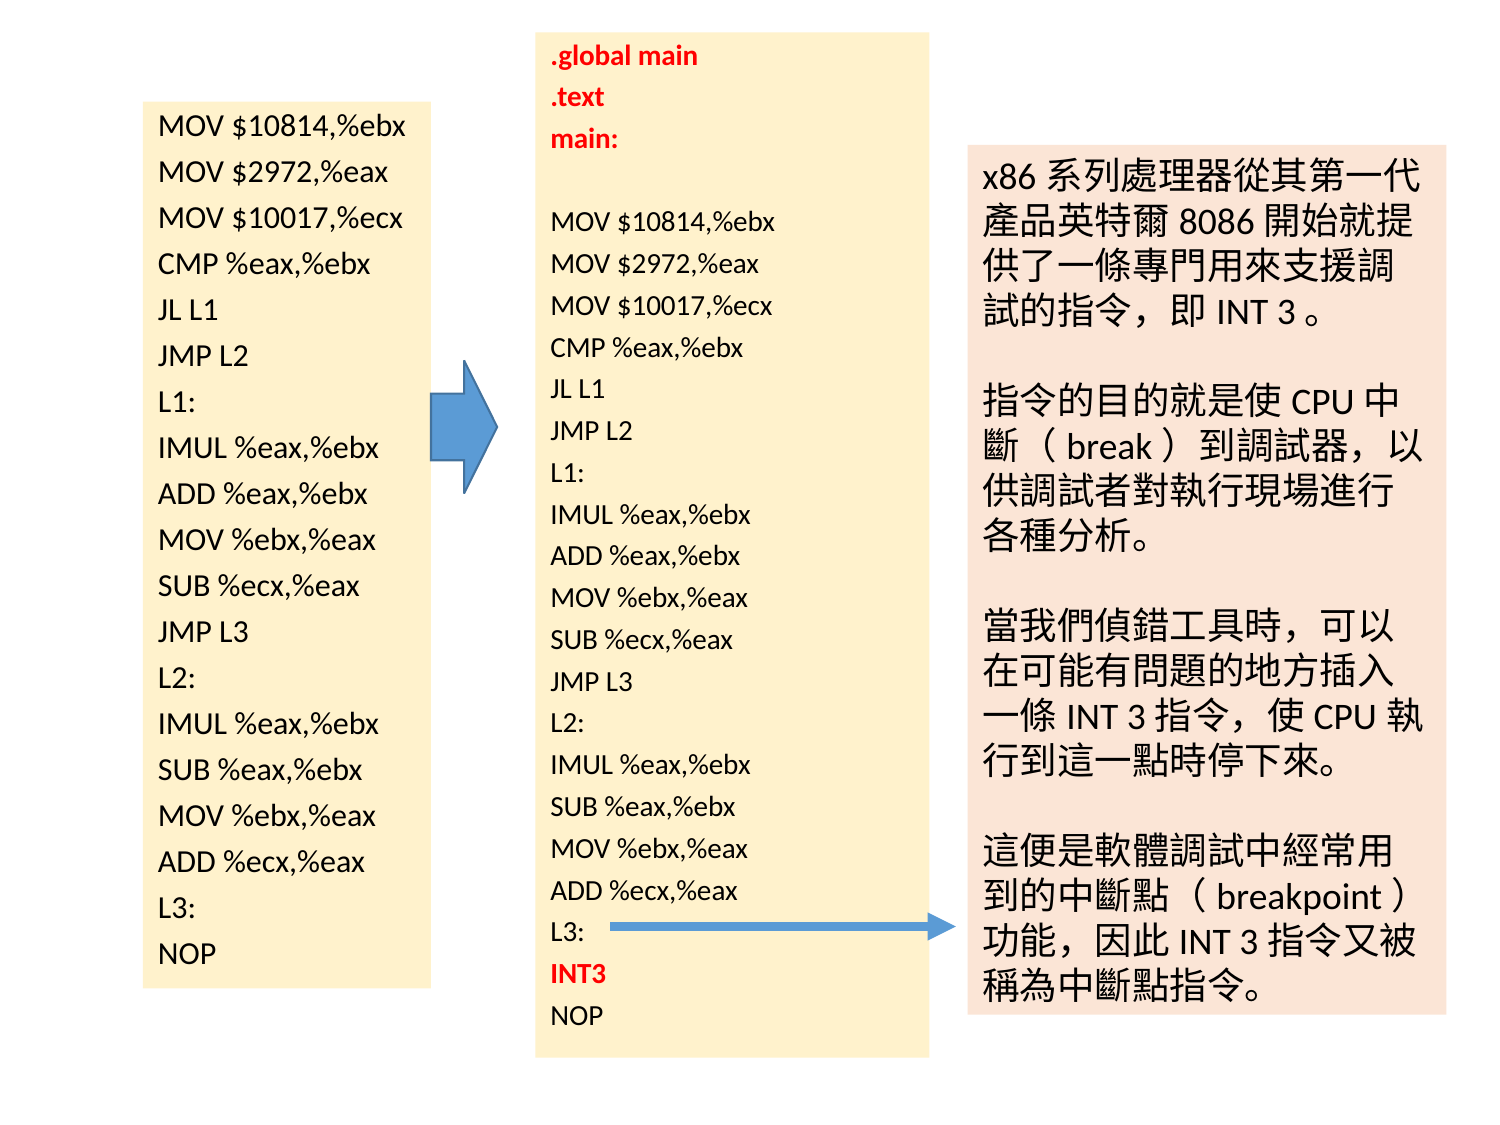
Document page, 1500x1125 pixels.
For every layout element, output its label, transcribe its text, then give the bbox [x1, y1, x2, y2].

text_box MOV $10814,%ebx MOV $2972,%eax MOV $10017,%ecx CMP %eax,%ebx JL L1 JMP L2 L1: IMUL %eax,%ebx ADD %eax,%ebx MOV %ebx,%eax SUB %ecx,%eax JMP L3 L2: IMUL %eax,%ebx SUB %eax,%ebx MOV %ebx,%eax ADD %ecx,%eax L3: NOP [142, 101, 431, 989]
text_box [429, 359, 499, 494]
list .global main .text main: MOV $10814,%ebx MOV $2972,%eax MOV $10017,%ecx CMP %eax,%ebx JL L1 JMP L2 L1: IMUL %eax,%ebx ADD %eax,%ebx MOV %ebx,%eax SUB %ecx,%eax JMP L3 L2: IMUL %eax,%ebx SUB %eax,%ebx MOV %ebx,%eax ADD %ecx,%eax L3: INT3 NOP [535, 32, 930, 1058]
text_box x86系列處理器從其第一代產品英特爾8086開始就提供了一條專門用來支援調試的指令，即INT 3。 指令的目的就是使CPU中斷（break）到調試器，以供調試者對執行現場進行各種分析。 當我們偵錯工具時，可以在可能有問題的地方插入一條INT 3指令，使CPU執行到這一點時停下來。 這便是軟體調試中經常用到的中斷點（breakpoint）功能，因此INT 3指令又被稱為中斷點指令。 [967, 144, 1447, 1015]
